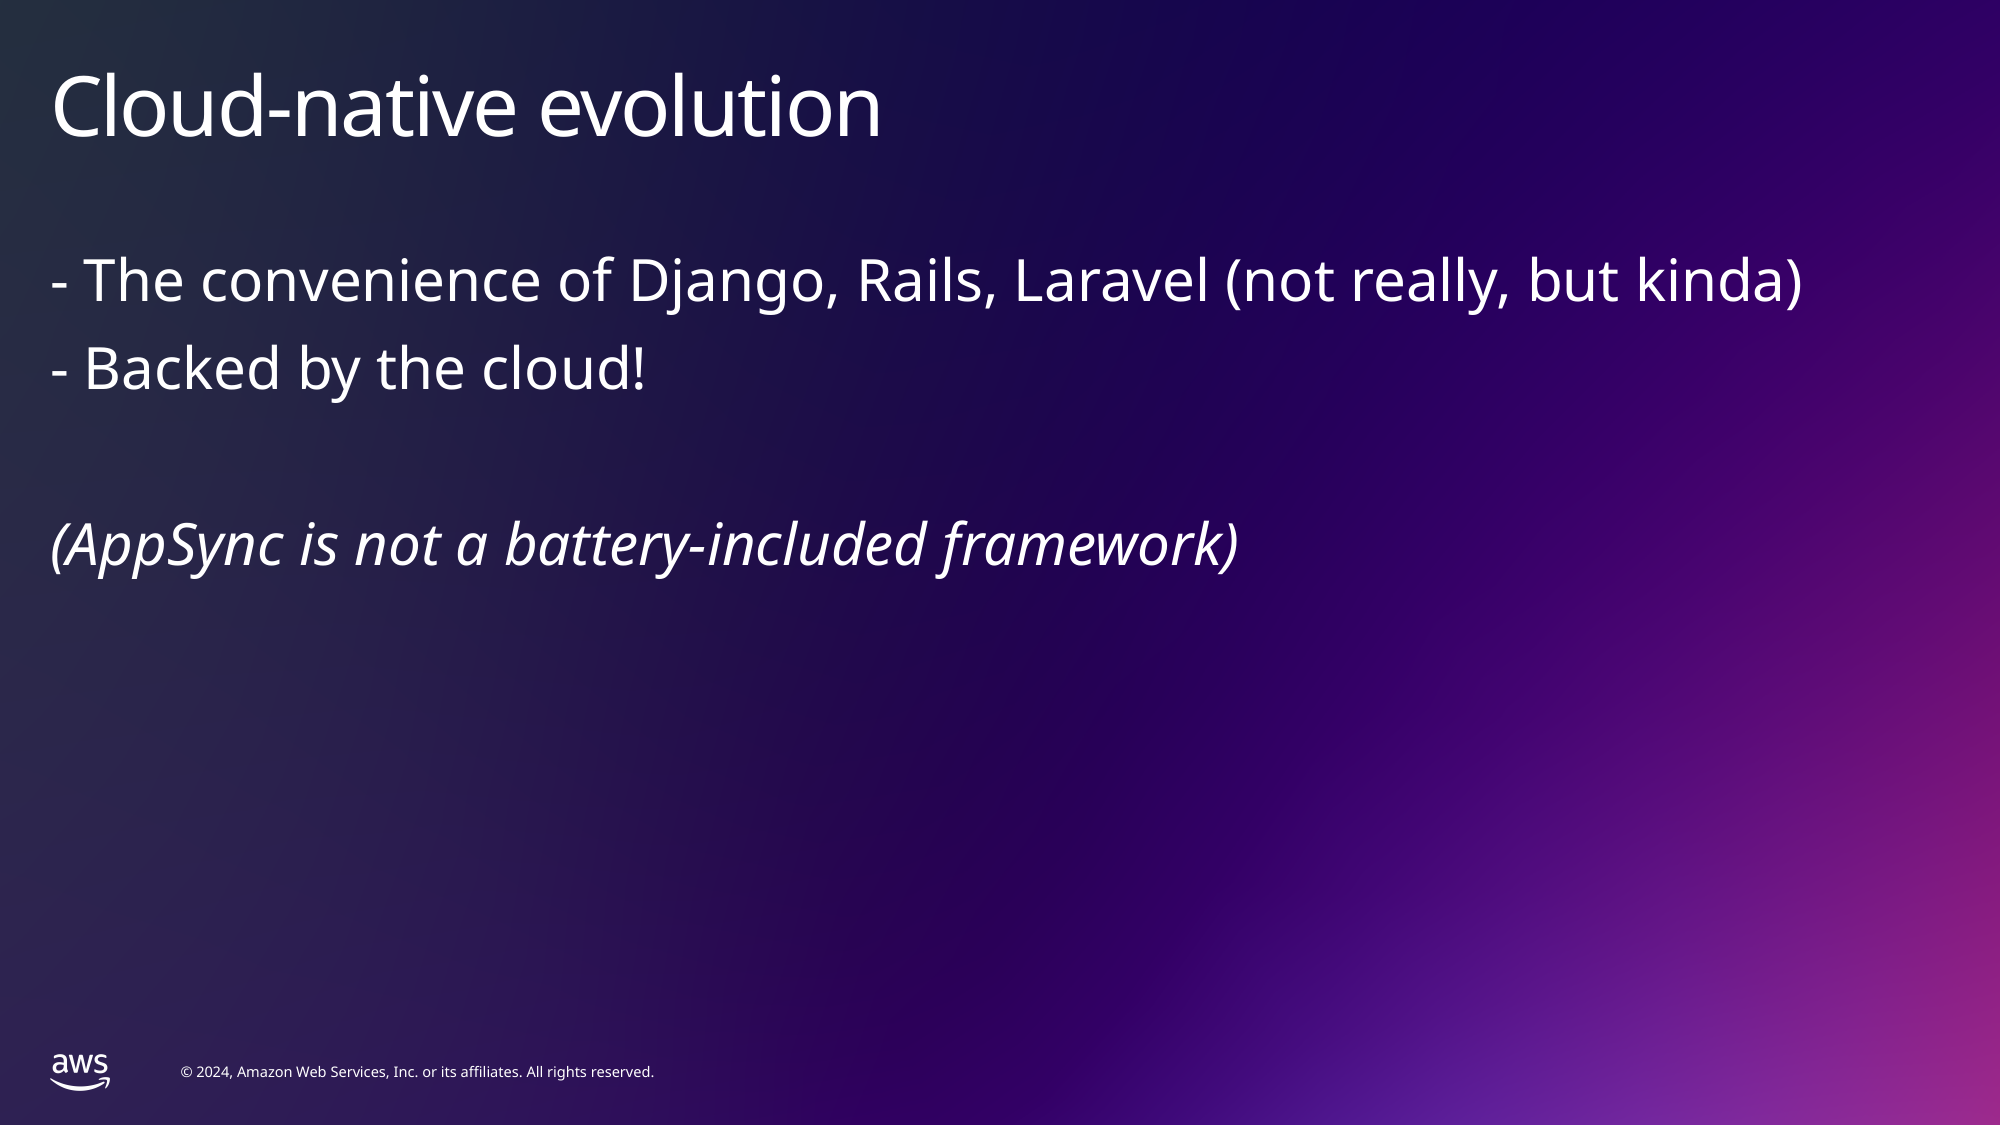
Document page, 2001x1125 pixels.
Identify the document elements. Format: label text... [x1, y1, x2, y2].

title Cloud-native evolution [50, 40, 1950, 159]
list - The convenience of Django, Rails, Laravel (not really, but kinda) - Backed by the cloud! (AppSync is not a battery-included framework) [50, 244, 1950, 1019]
picture [0, 0, 2000, 1125]
